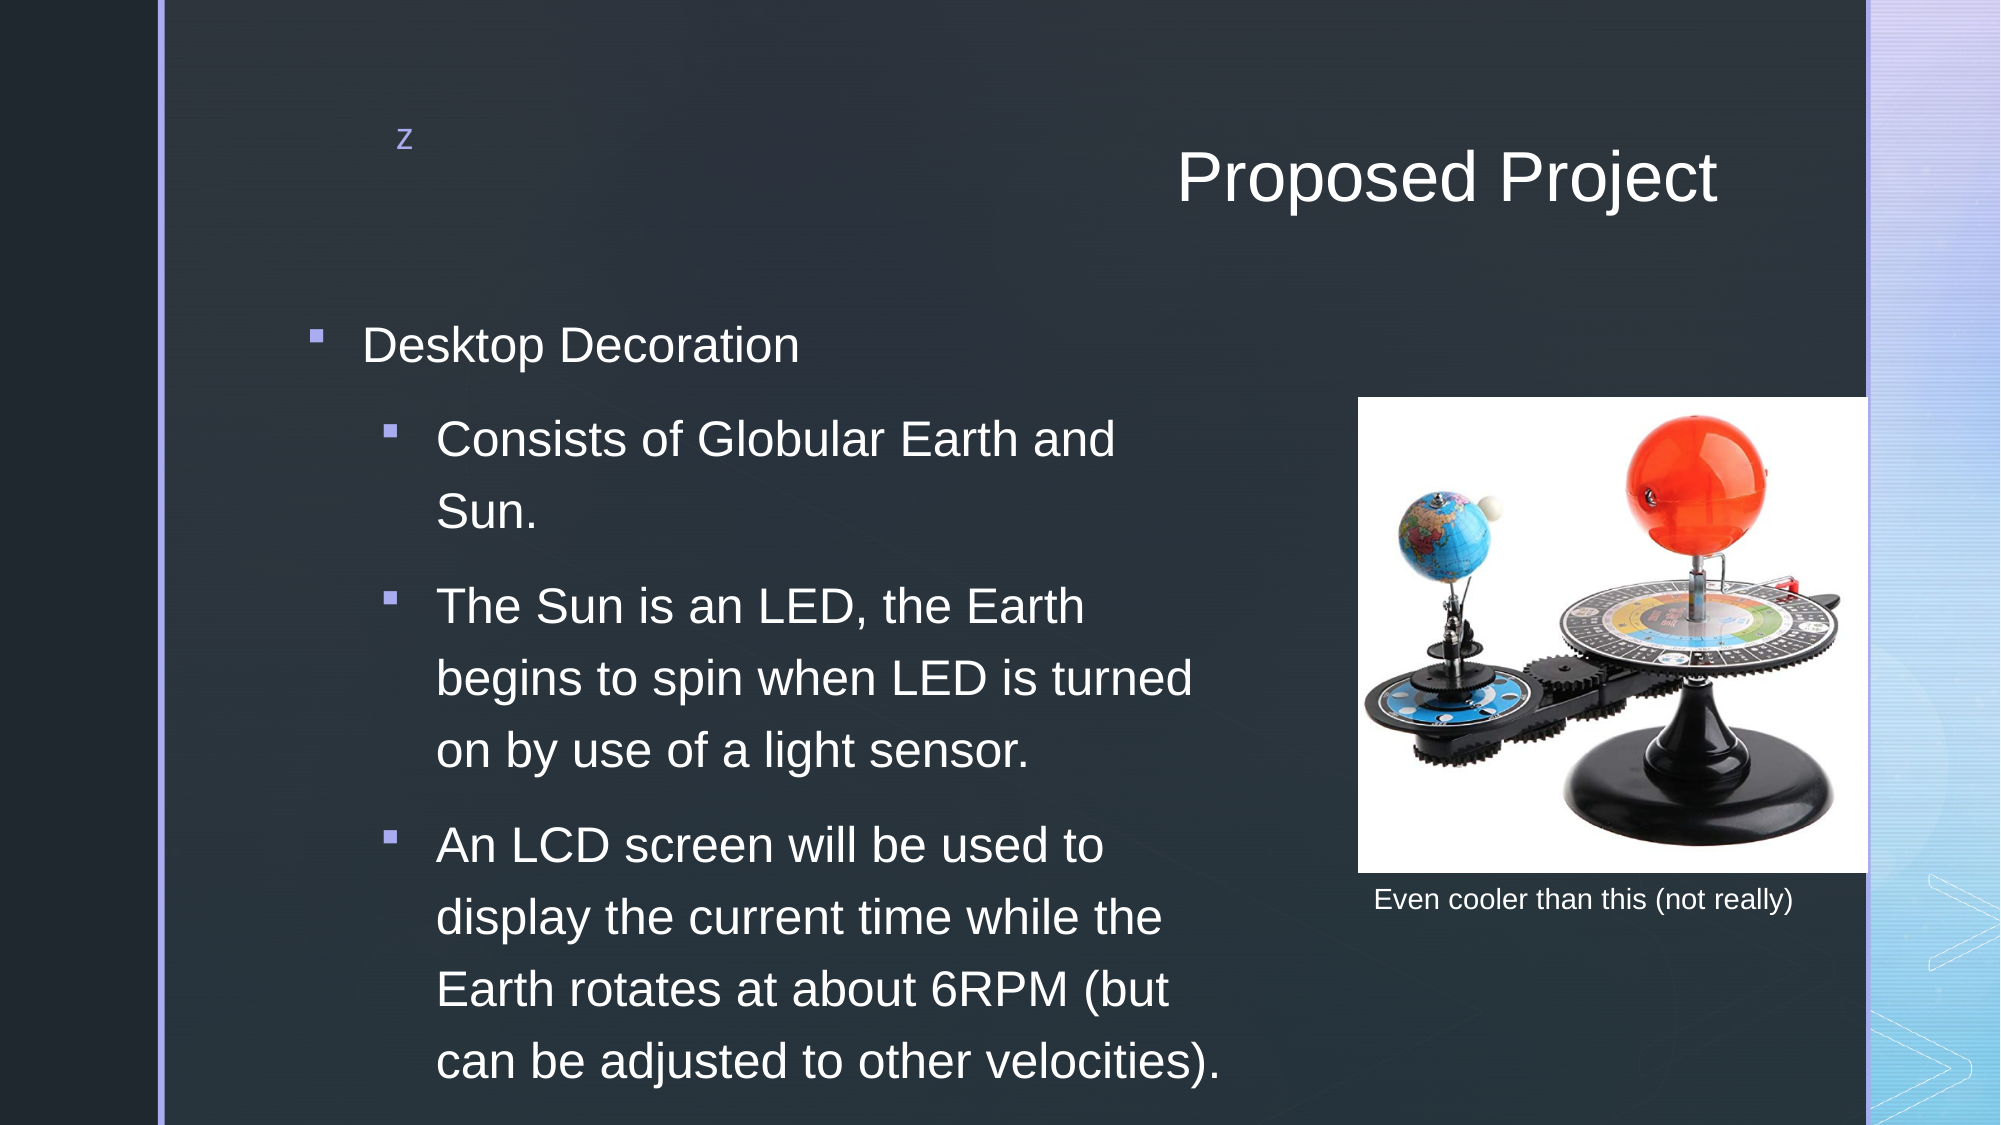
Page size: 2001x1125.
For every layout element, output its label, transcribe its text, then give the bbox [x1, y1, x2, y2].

title Proposed Project [428, 132, 1734, 310]
picture [1358, 397, 1869, 874]
list Desktop Decoration Consists of Globular Earth and Sun. The Sun is an LED, the Earth begins to spin when LED is turned on by use of a light sensor. An LCD screen will be used to display the current time while the Earth rotates at about 6RPM (but can be adjusted to other velocities). [290, 309, 1242, 1080]
picture [1871, 0, 2001, 1125]
text_box Even cooler than this (not really) [1358, 874, 1810, 924]
